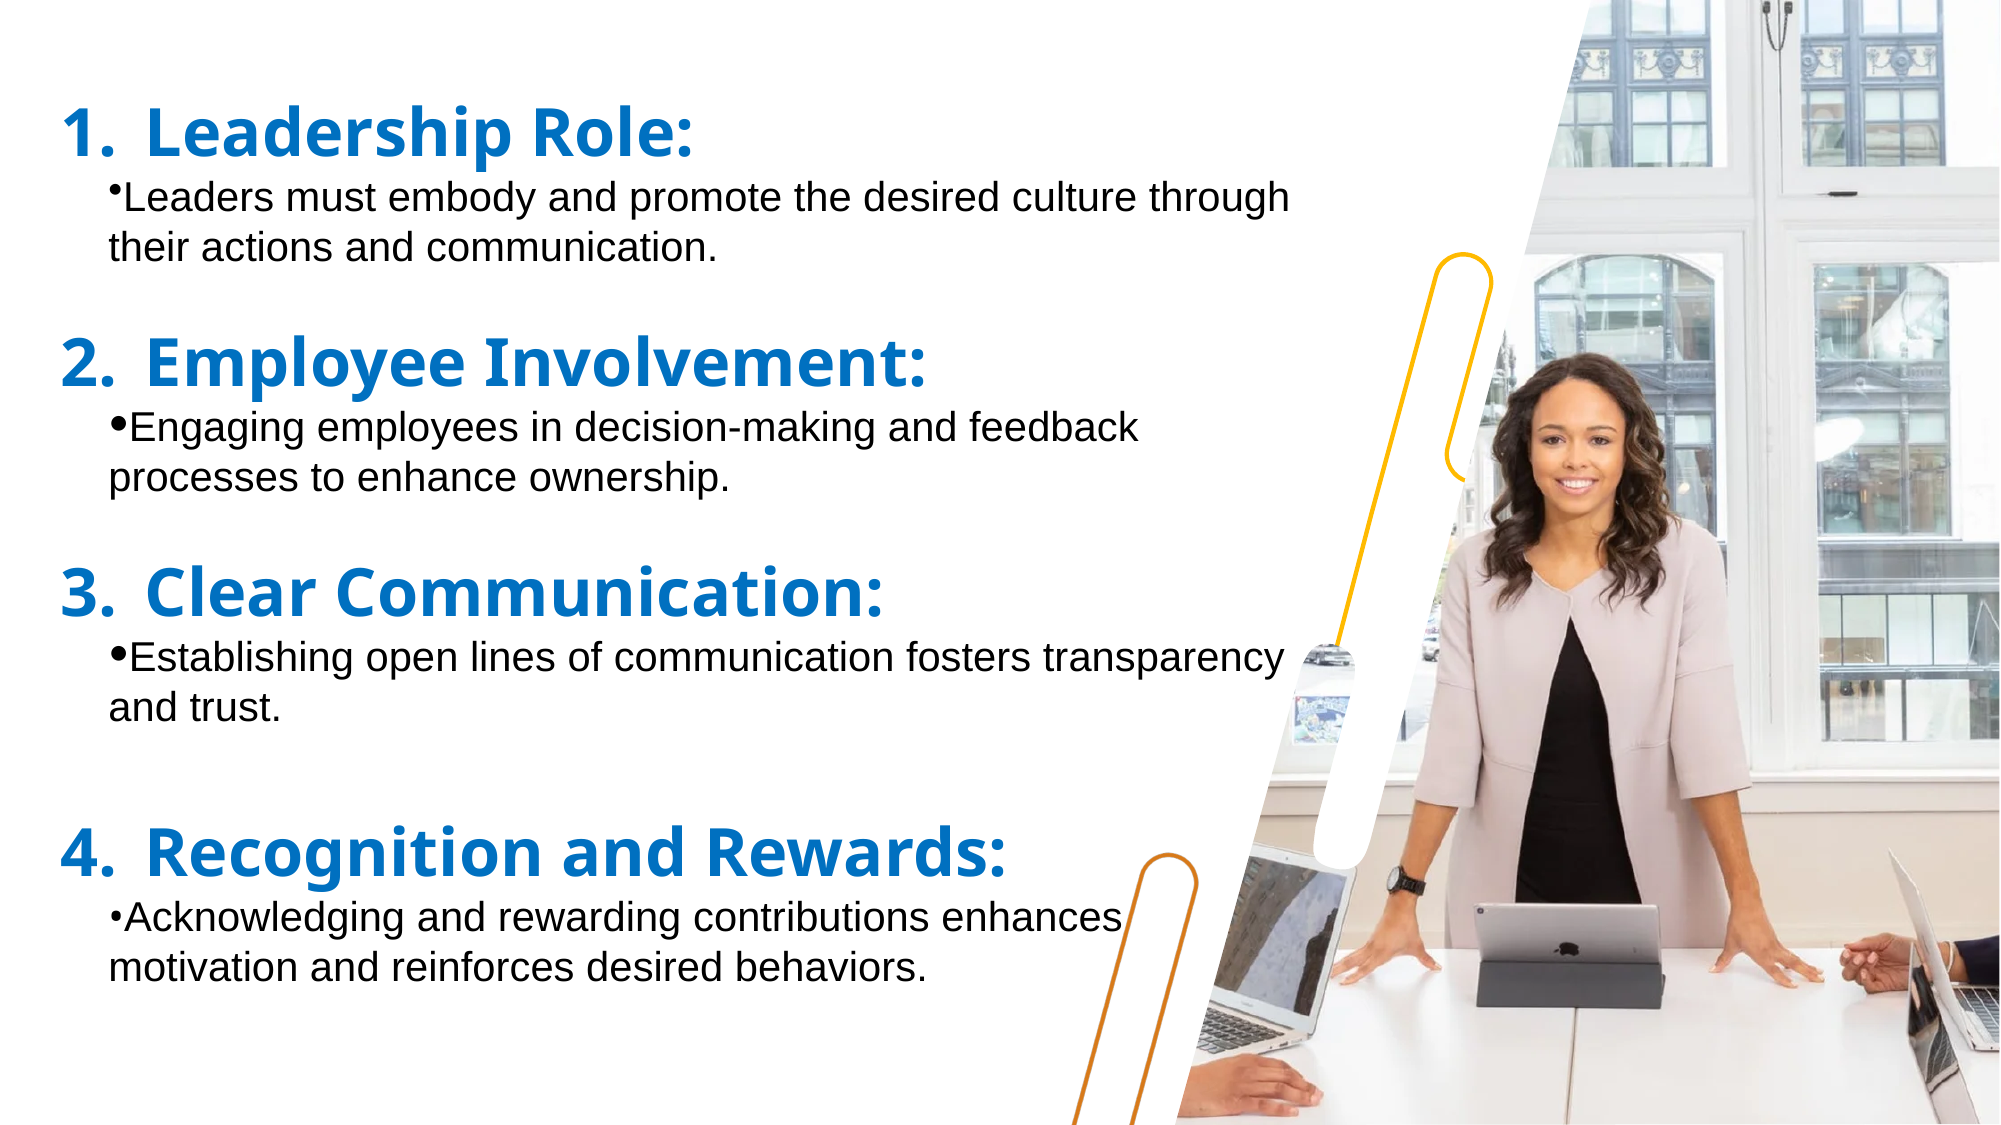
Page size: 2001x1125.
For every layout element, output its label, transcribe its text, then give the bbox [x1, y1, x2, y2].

list Leadership Role: Leaders must embody and promote the desired culture through their actions and communication. Employee Involvement: Engaging employees in decision-making and feedback processes to enhance ownership. Clear Communication: Establishing open lines of communication fosters transparency and trust. Recognition and Rewards: Acknowledging and rewarding contributions enhances motivation and reinforces desired behaviors. [45, 82, 1171, 1043]
picture [1060, 0, 2000, 1125]
